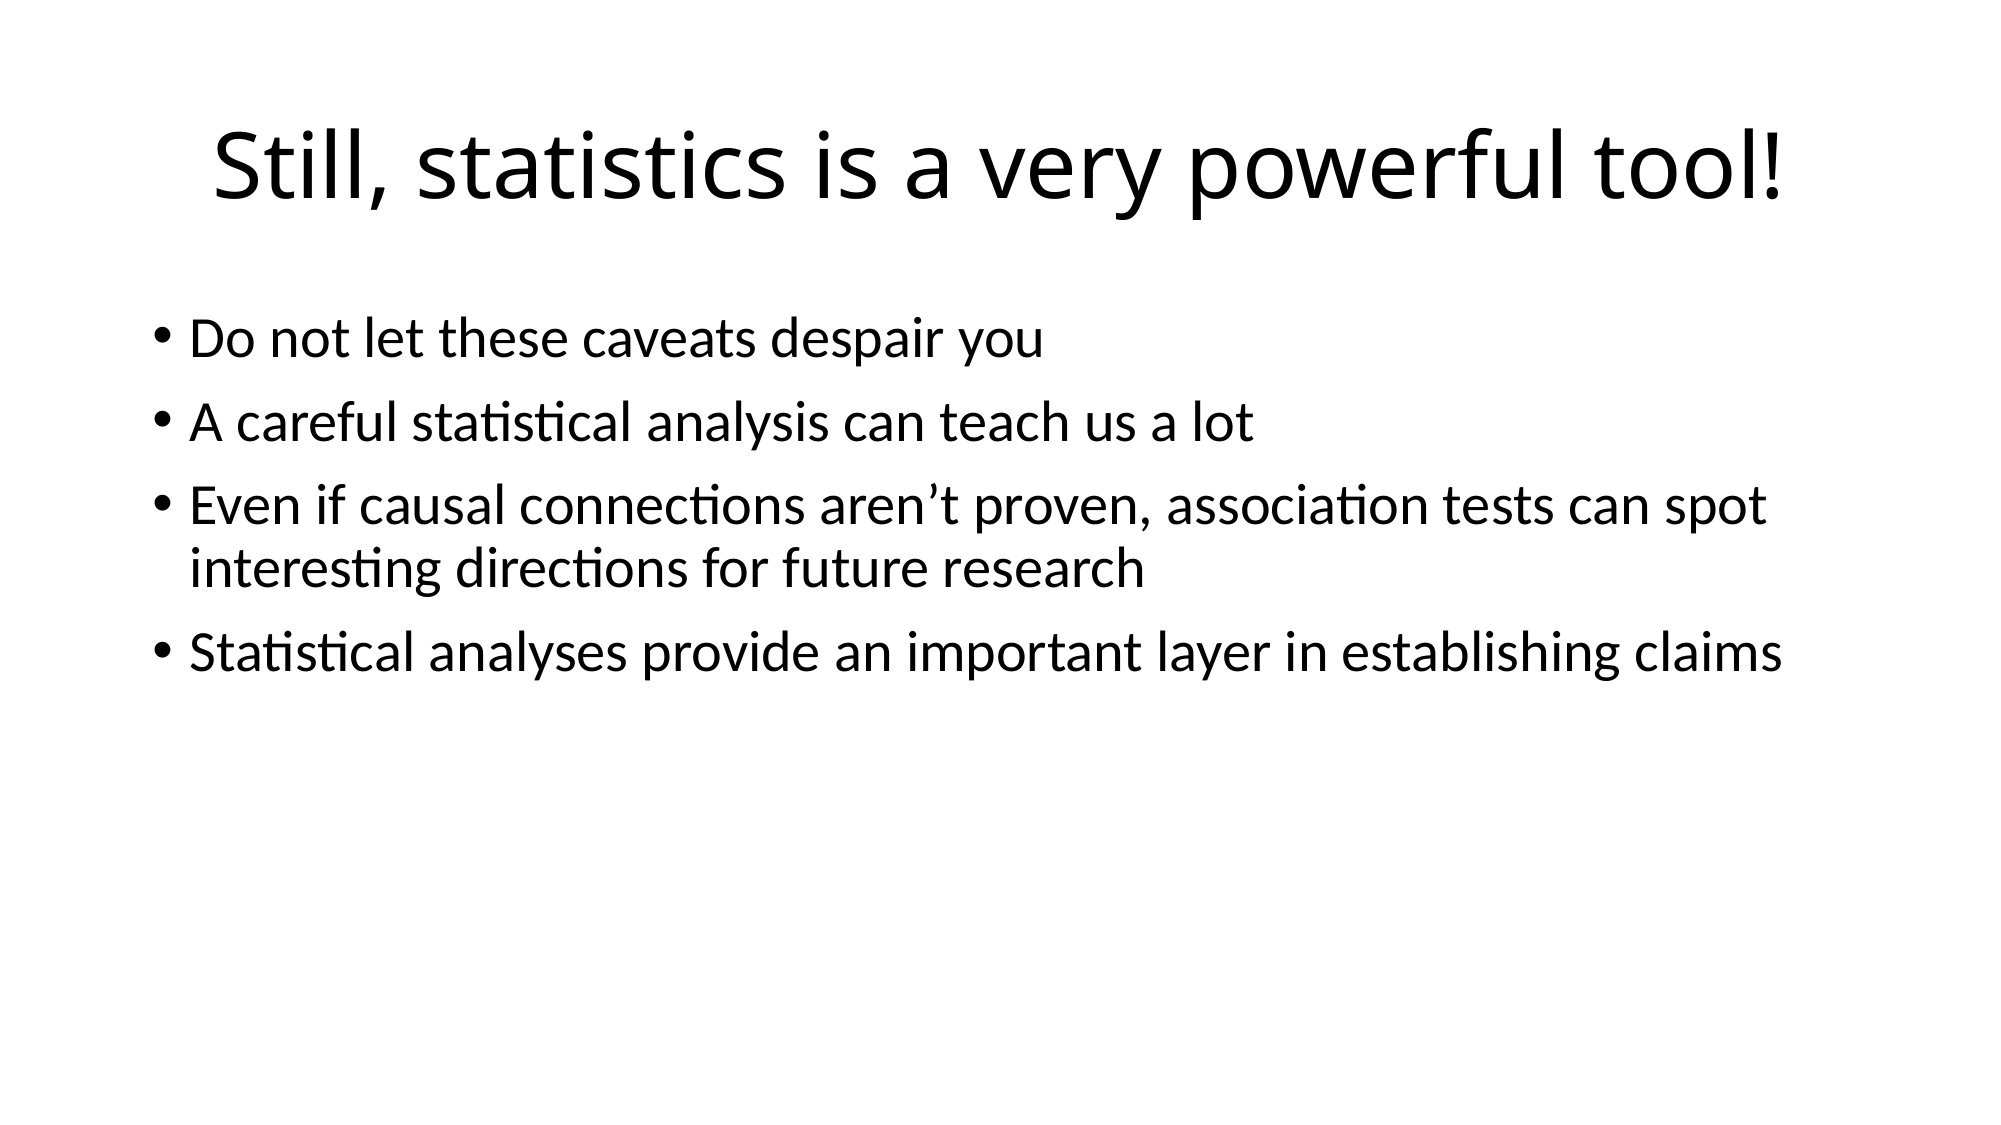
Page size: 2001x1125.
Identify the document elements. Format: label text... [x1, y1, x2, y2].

title Still, statistics is a very powerful tool! [137, 59, 1863, 278]
list Do not let these caveats despair you A careful statistical analysis can teach us a lot Even if causal connections aren’t proven, association tests can spot interesting directions for future research Statistical analyses provide an important layer in establishing claims [137, 299, 1863, 1014]
